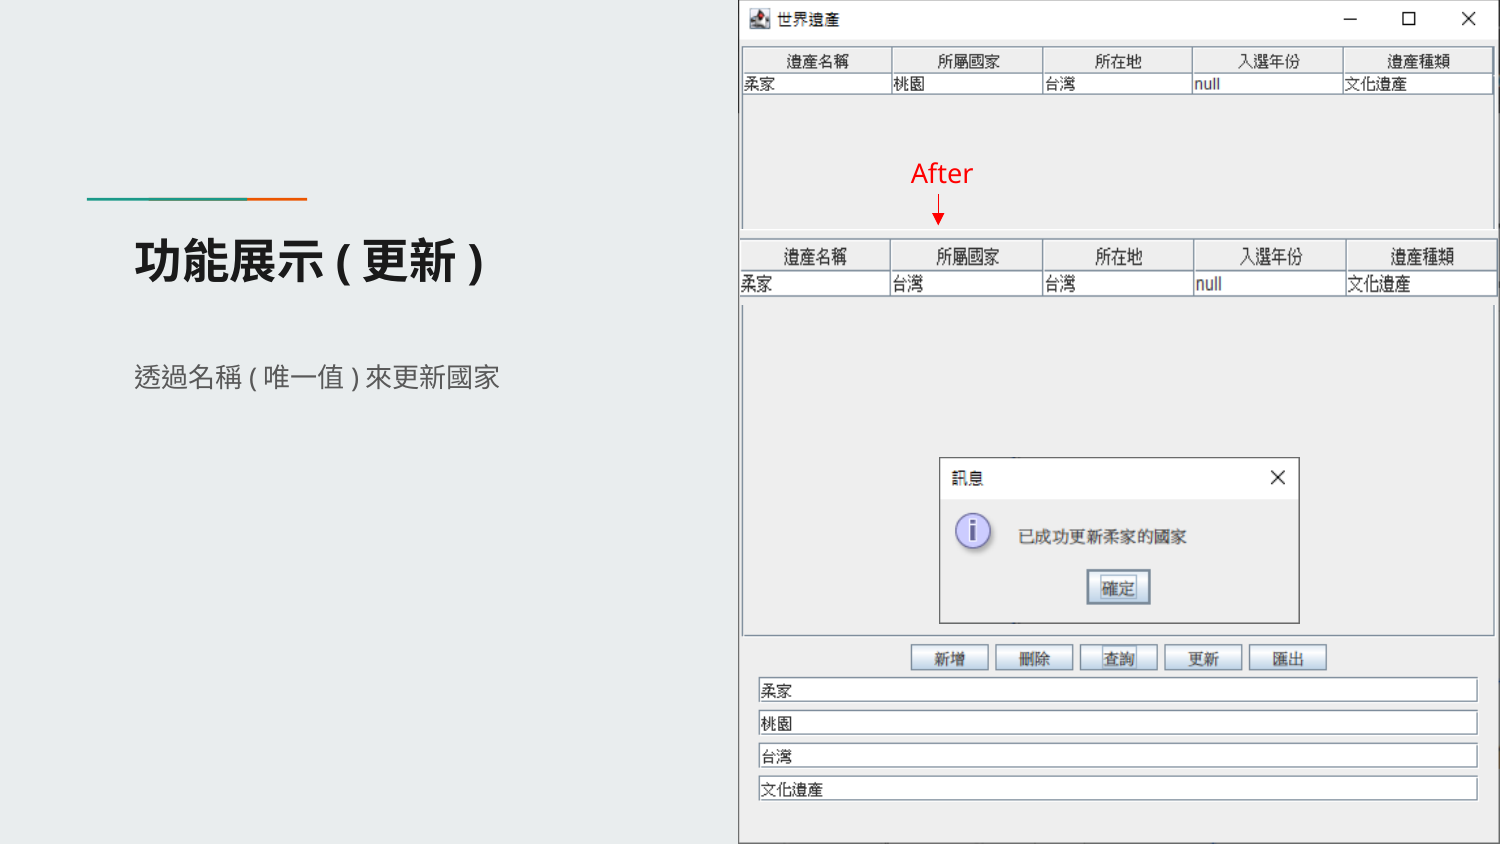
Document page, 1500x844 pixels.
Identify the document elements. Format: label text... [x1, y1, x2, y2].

picture [737, 0, 1500, 844]
list 透過名稱(唯一值)來更新國家 [119, 341, 630, 712]
title 功能展示(更新) [119, 216, 732, 305]
